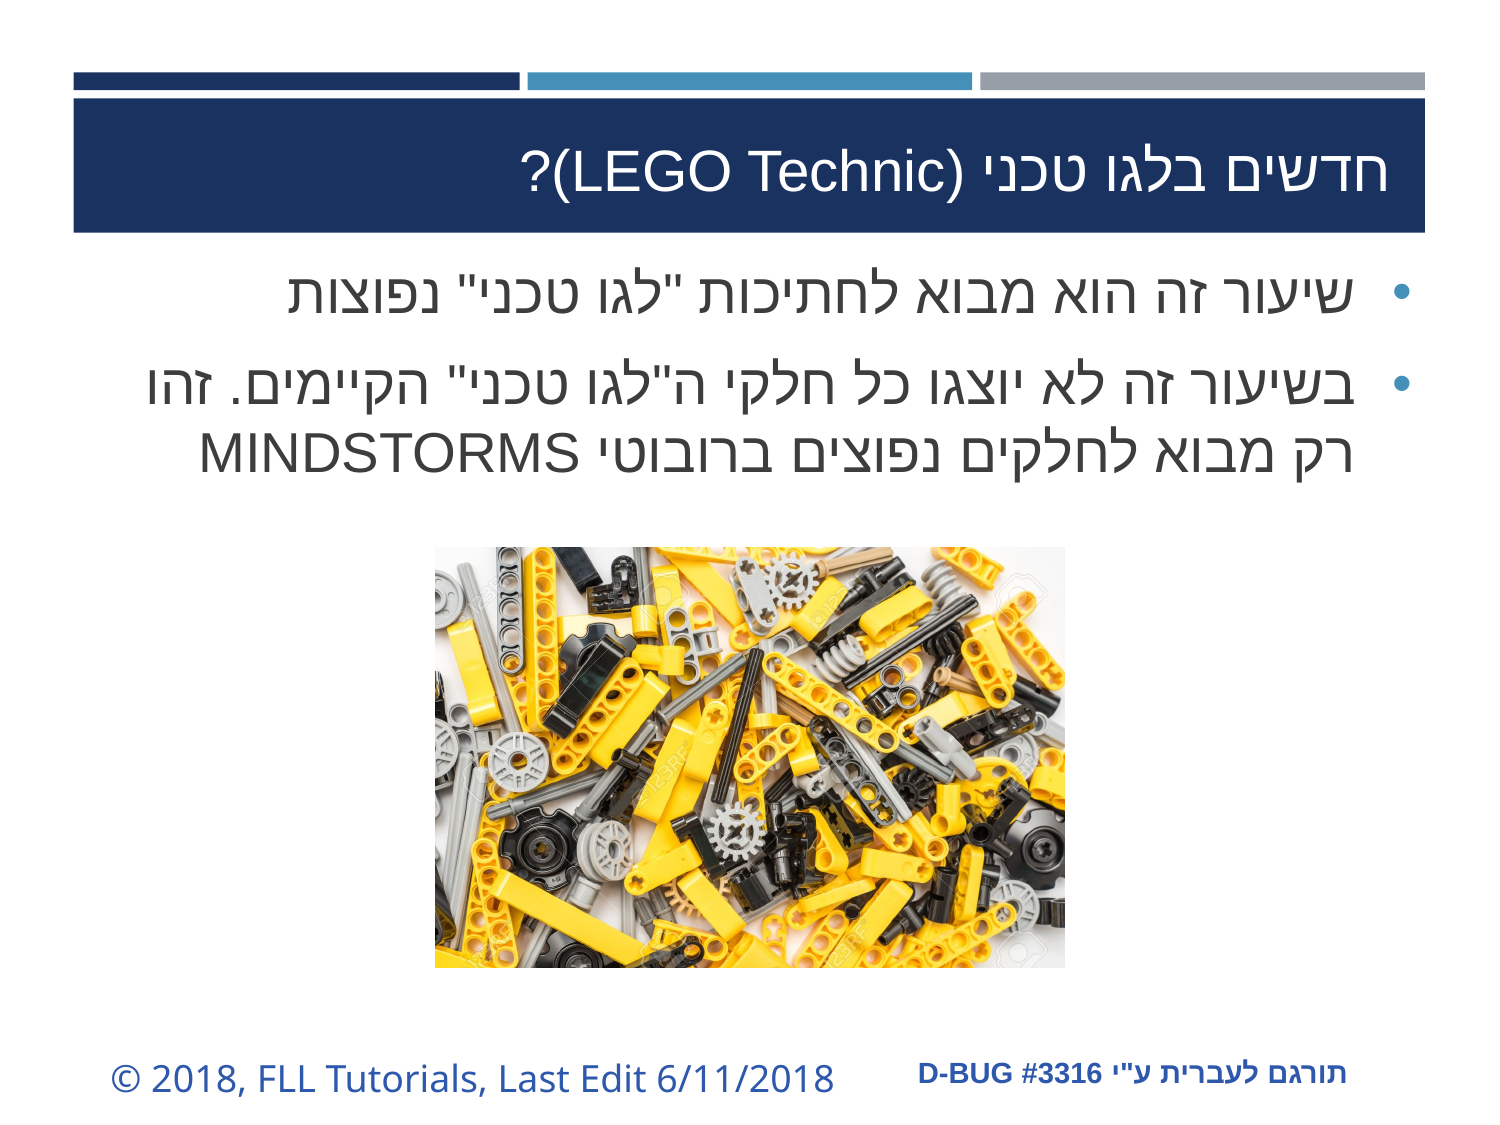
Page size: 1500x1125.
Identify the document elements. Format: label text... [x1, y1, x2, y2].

text_box תורגם לעברית ע"י D-BUG #3316 [733, 1053, 1500, 1102]
picture [435, 547, 1065, 968]
footer © 2018, FLL Tutorials, Last Edit 6/11/2018 [95, 1047, 895, 1108]
list שיעור זה הוא מבוא לחתיכות "לגו טכני" נפוצות בשיעור זה לא יוצגו כל חלקי ה"לגו טכני" הקיימים. זהו רק מבוא לחלקים נפוצים ברובוטי MINDSTORMS [75, 250, 1428, 968]
title חדשים בלגו טכני (LEGO Technic)? [95, 112, 1406, 211]
